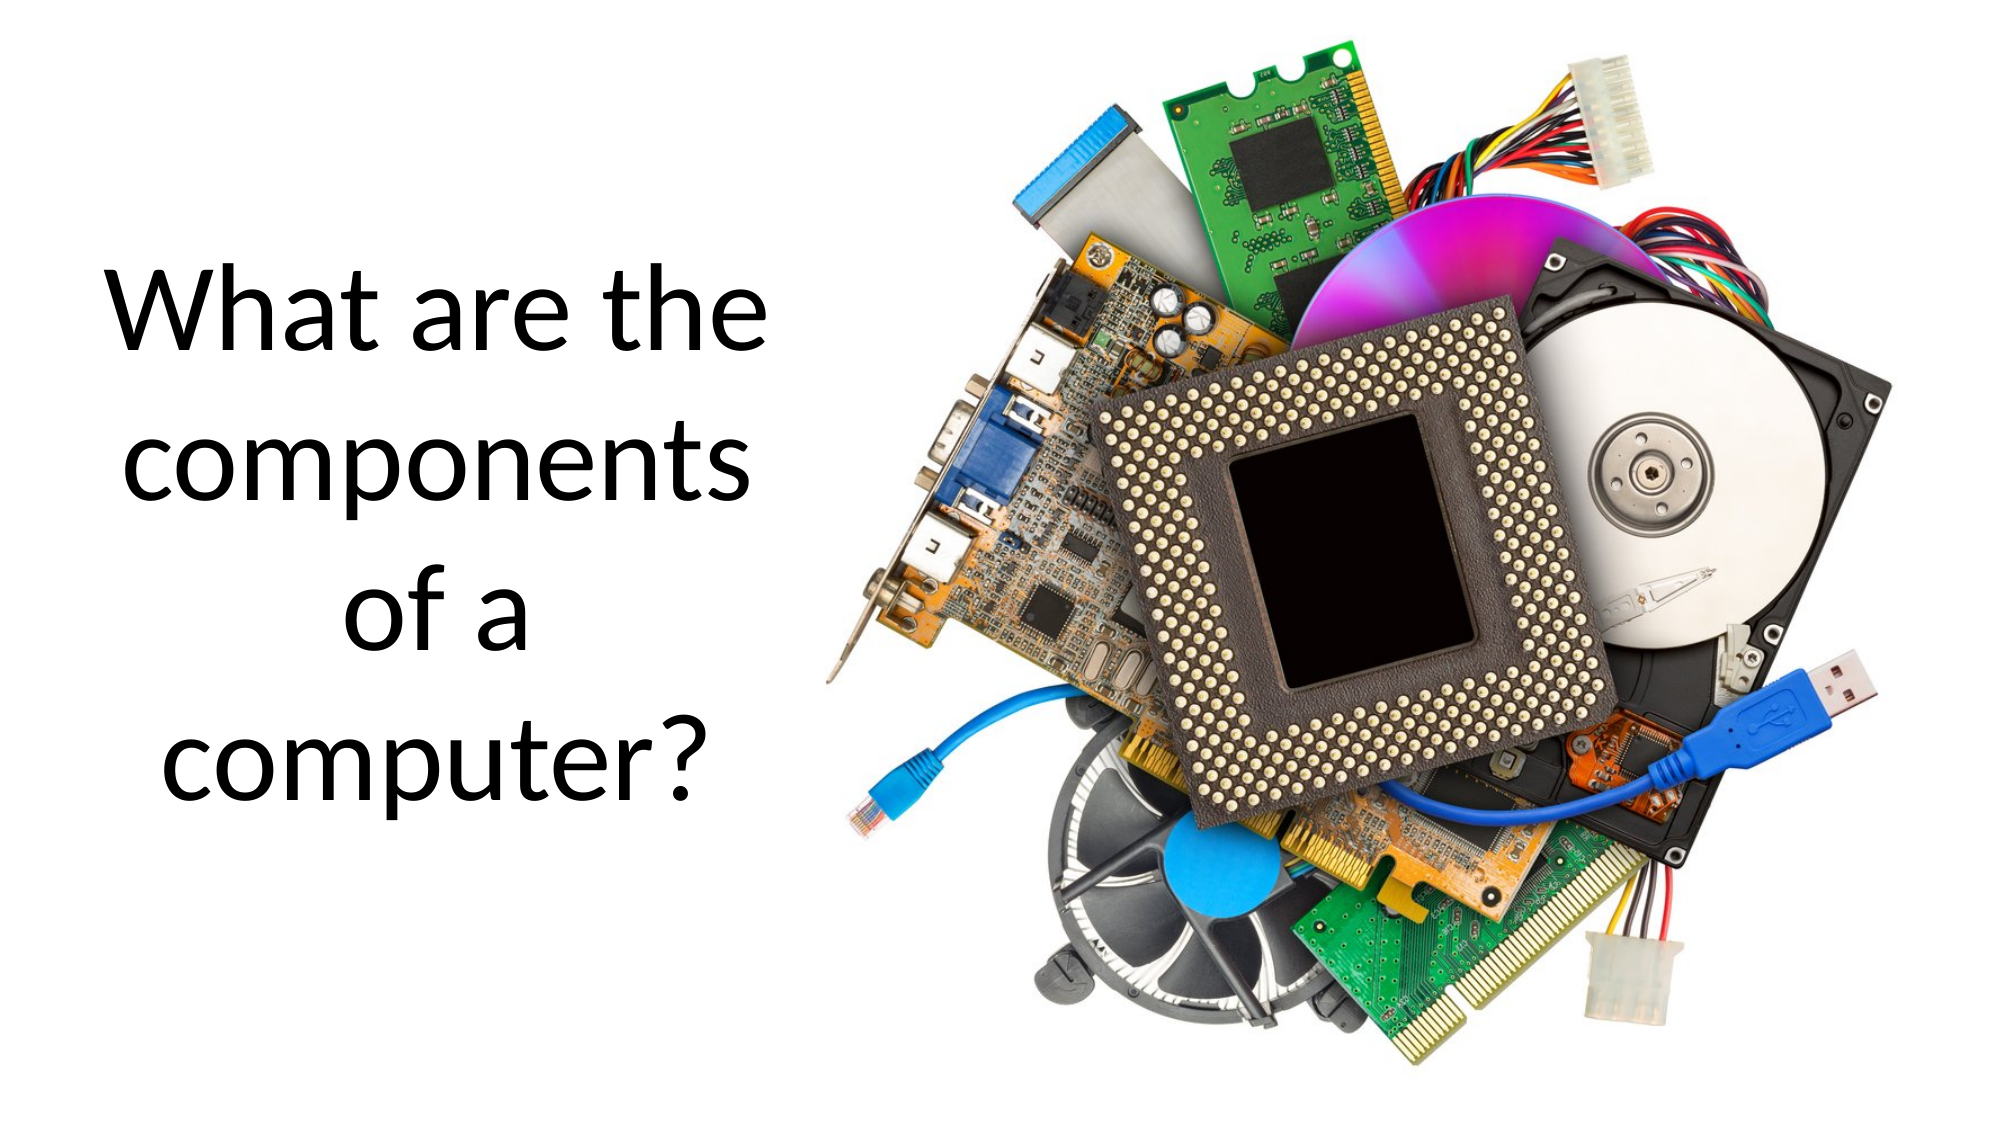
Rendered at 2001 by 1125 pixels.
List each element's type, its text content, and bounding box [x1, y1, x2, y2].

picture [789, 0, 1915, 1125]
text_box What are the components of a computer? [85, 217, 789, 833]
